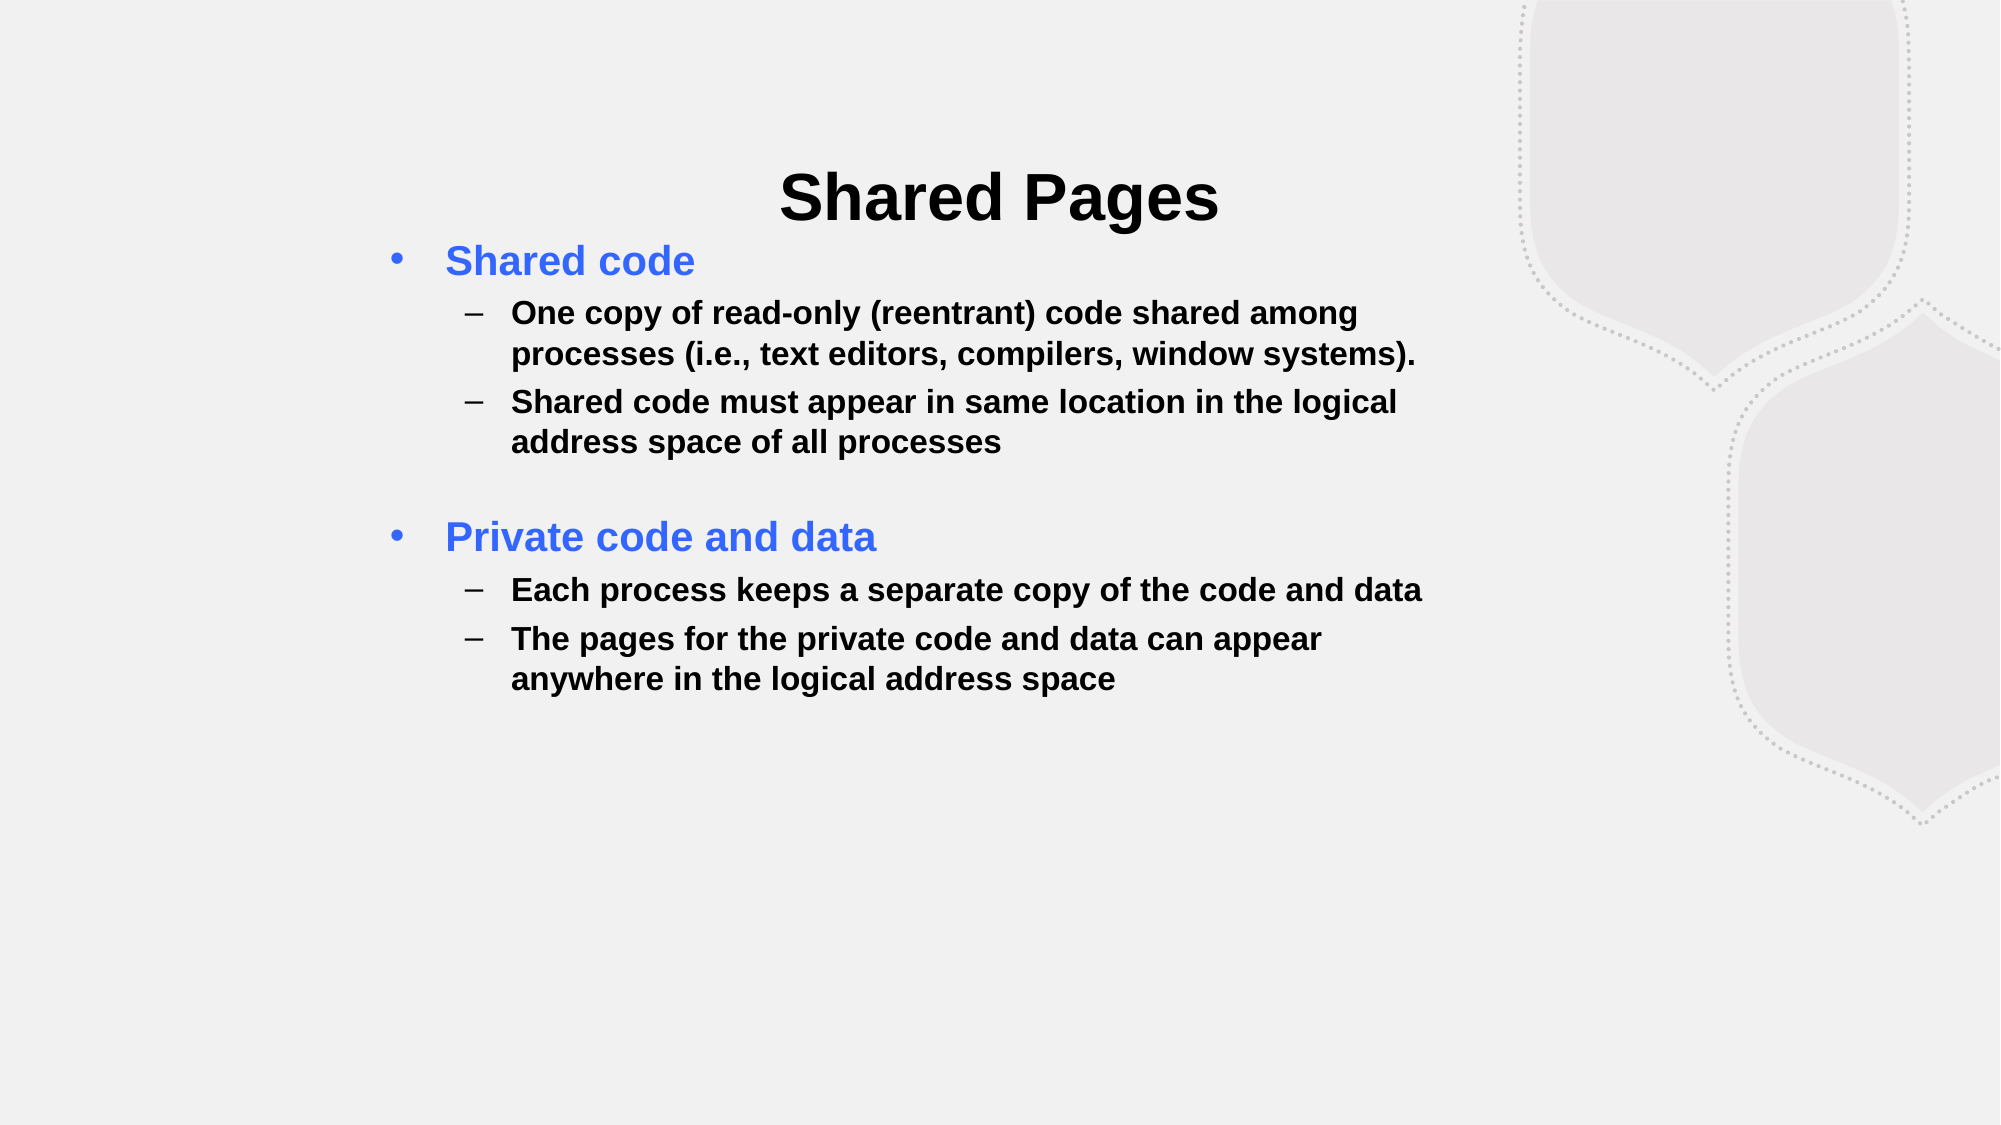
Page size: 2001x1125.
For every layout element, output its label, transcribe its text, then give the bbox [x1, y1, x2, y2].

text_box Shared code One copy of read-only (reentrant) code shared among processes (i.e., text editors, compilers, window systems). Shared code must appear in same location in the logical address space of all processes Private code and data Each process keeps a separate copy of the code and data The pages for the private code and data can appear anywhere in the logical address space [375, 226, 1494, 962]
text_box Shared Pages [362, 99, 1638, 288]
